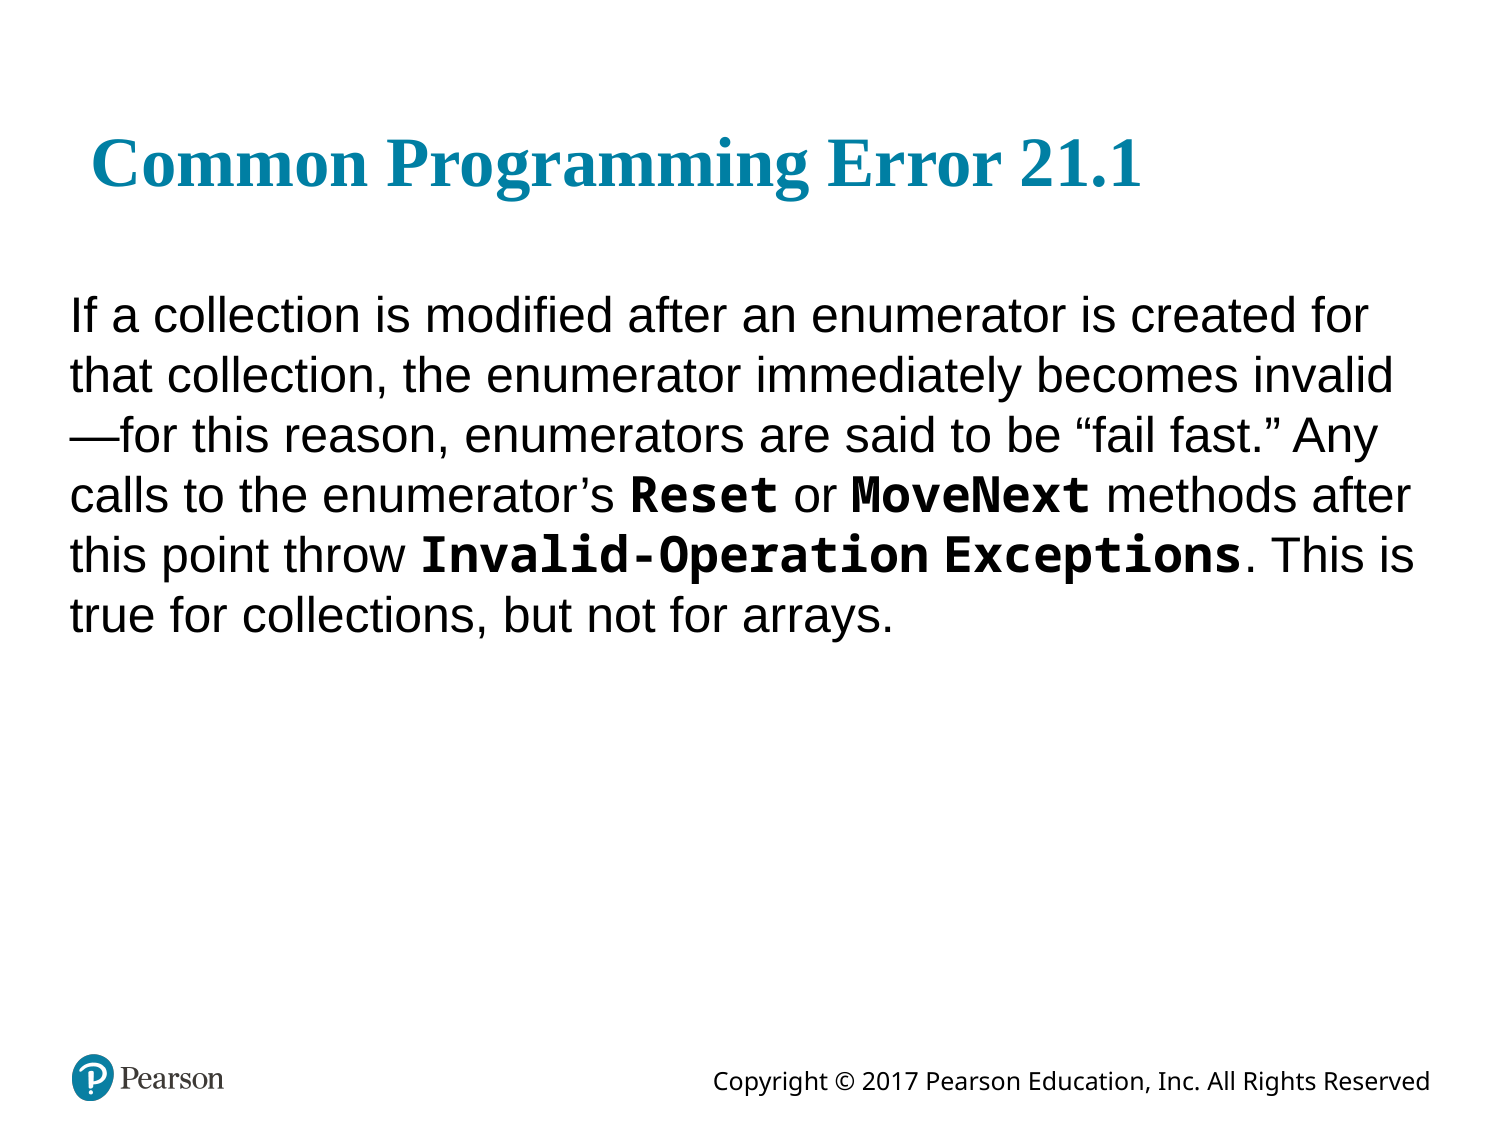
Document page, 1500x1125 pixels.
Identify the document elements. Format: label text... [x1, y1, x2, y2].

picture [80, 1063, 106, 1088]
picture [98, 1054, 224, 1101]
list If a collection is modified after an enumerator is created for that collection, the enumerator immediately becomes invalid—for this reason, enumerators are said to be “fail fast.” Any calls to the enumerator’s Reset or MoveNext methods after this point throw Invalid-Operation Exceptions. This is true for collections, but not for arrays. [54, 267, 1446, 1010]
title Common Programming Error 21.1 [75, 35, 1425, 216]
picture [72, 1087, 83, 1101]
picture [72, 1054, 88, 1070]
